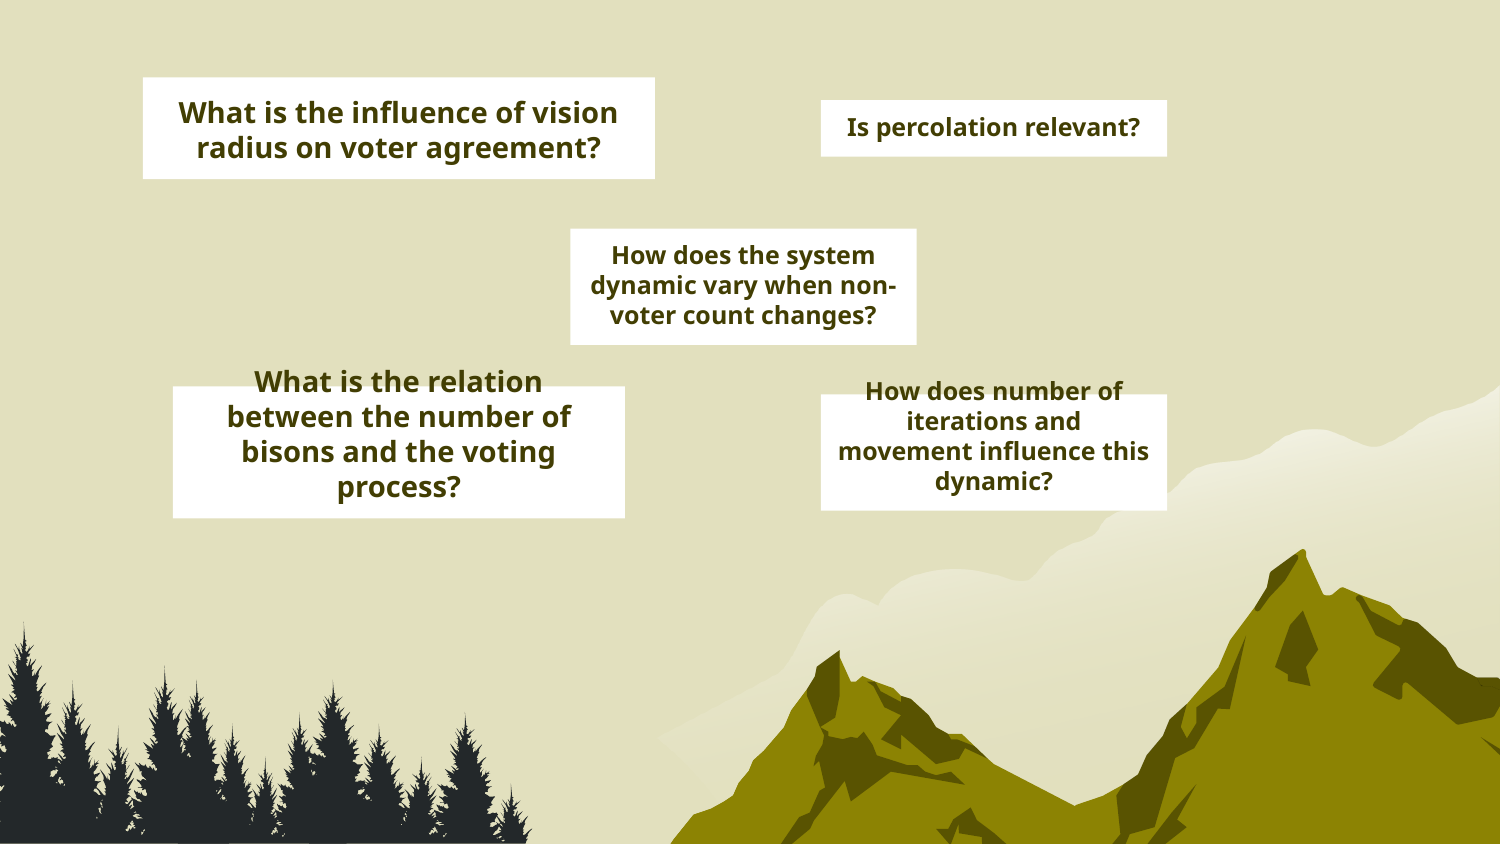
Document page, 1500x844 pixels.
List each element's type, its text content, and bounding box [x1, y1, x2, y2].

title How does the system dynamic vary when non-voter count changes? [570, 228, 917, 345]
title Is percolation relevant? [820, 100, 1168, 157]
picture [656, 385, 1500, 548]
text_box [642, 548, 1500, 844]
title What is the influence of vision radius on voter agreement? [142, 77, 655, 180]
title What is the relation between the number of bisons and the voting process? [172, 386, 625, 519]
title How does number of iterations and movement influence this dynamic? [820, 394, 1168, 511]
